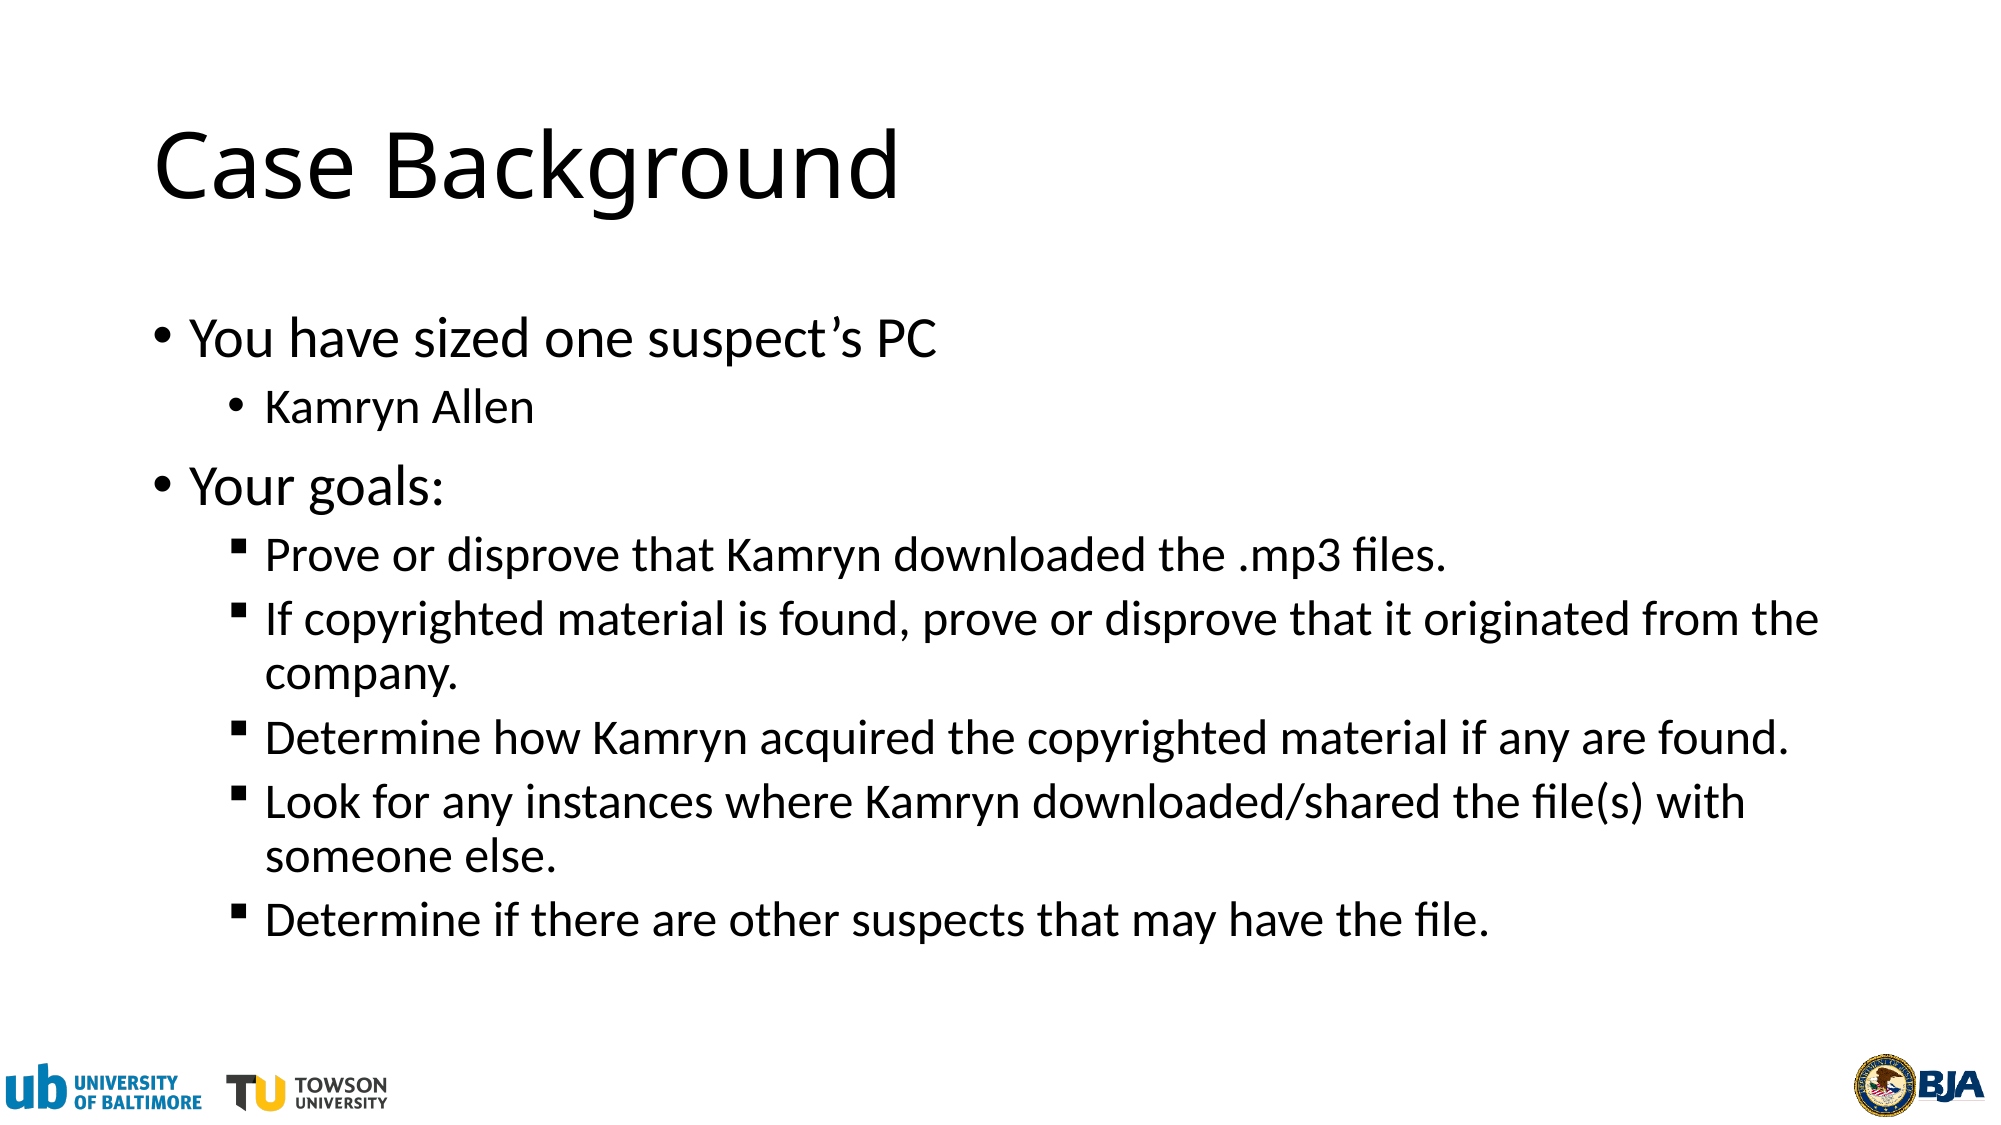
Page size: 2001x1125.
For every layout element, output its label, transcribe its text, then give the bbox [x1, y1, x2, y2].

title Case Background [137, 59, 1863, 278]
list You have sized one suspect’s PC Kamryn Allen Your goals: Prove or disprove that Kamryn downloaded the .mp3 files. If copyrighted material is found, prove or disprove that it originated from the company. Determine how Kamryn acquired the copyrighted material if any are found. Look for any instances where Kamryn downloaded/shared the file(s) with someone else. Determine if there are other suspects that may have the file. [137, 299, 1863, 1014]
picture [0, 1031, 407, 1125]
picture [1854, 1054, 1986, 1117]
